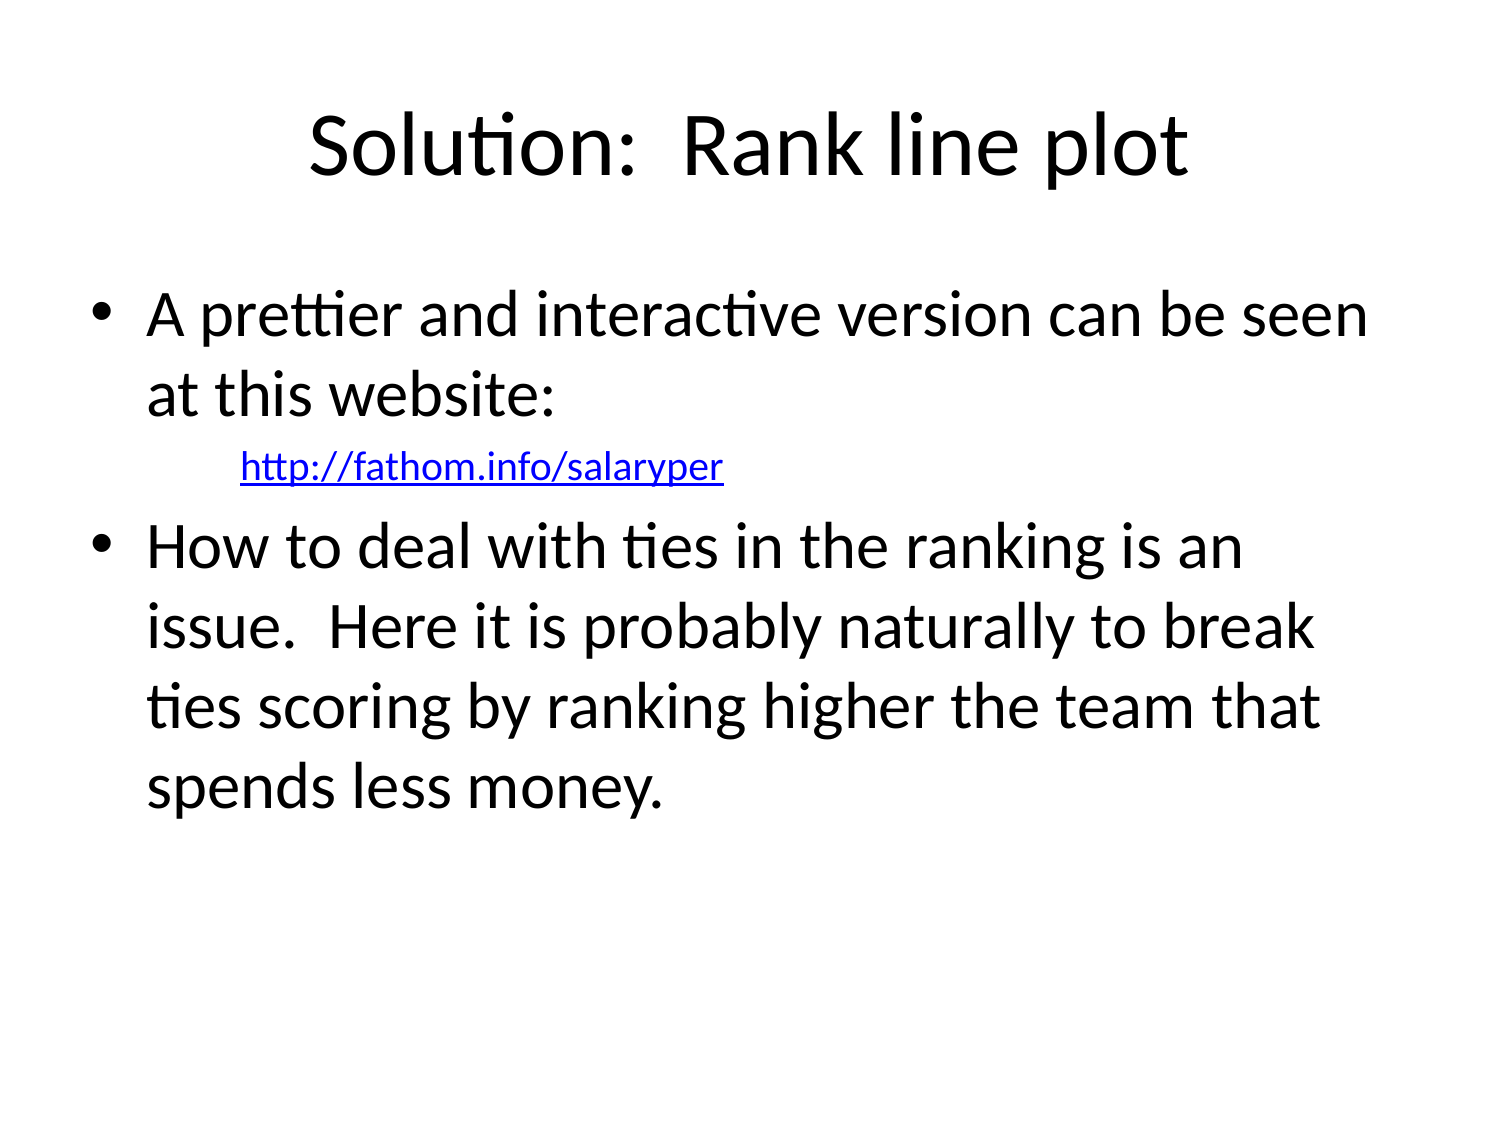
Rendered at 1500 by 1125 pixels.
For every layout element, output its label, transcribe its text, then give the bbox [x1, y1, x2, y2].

list A prettier and interactive version can be seen at this website: http://fathom.info/salaryper How to deal with ties in the ranking is an issue. Here it is probably naturally to break ties scoring by ranking higher the team that spends less money. [75, 262, 1425, 1005]
title Solution: Rank line plot [75, 45, 1425, 233]
